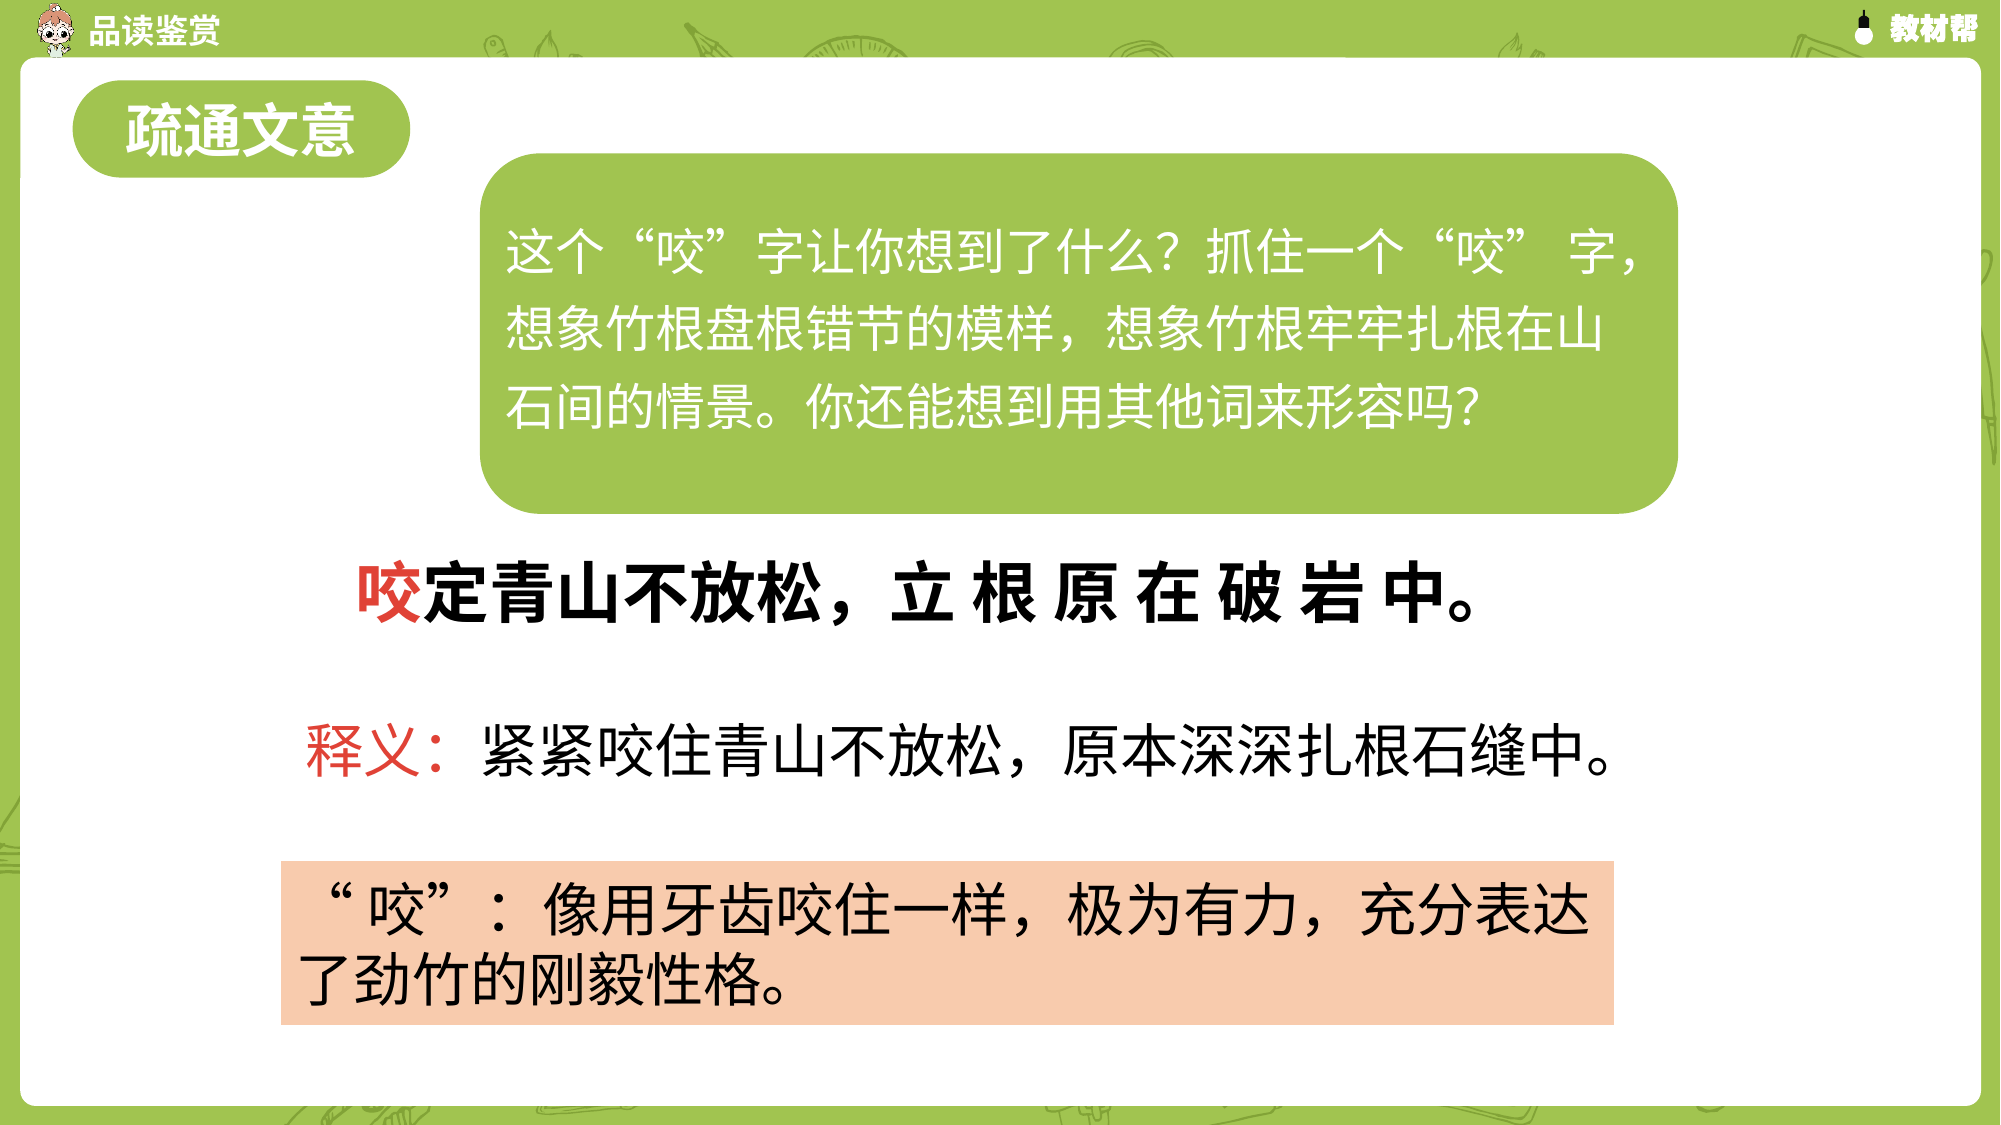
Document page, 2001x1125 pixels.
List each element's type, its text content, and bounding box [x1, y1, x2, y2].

picture [36, 1, 75, 58]
text_box 释义：紧紧咬住青山不放松，原本深深扎根石缝中。 [290, 707, 439, 792]
text_box 这个“咬”字让你想到了什么？抓住一个“咬” 字，想象竹根盘根错节的模样，想象竹根牢牢扎根在山石间的情景。你还能想到用其他词来形容吗？ [490, 194, 1668, 444]
text_box 疏通文意 [71, 79, 412, 179]
text_box 咬定青山不放松，立 根 原 在 破 岩 中。 [340, 543, 1531, 707]
text_box “咬”：像用牙齿咬住一样，极为有力，充分表达了劲竹的刚毅性格。 [280, 667, 1615, 1026]
text_box 释义：紧紧咬住青山不放松，原本深深扎根石缝中。 [357, 707, 1660, 792]
text_box [478, 152, 1680, 515]
